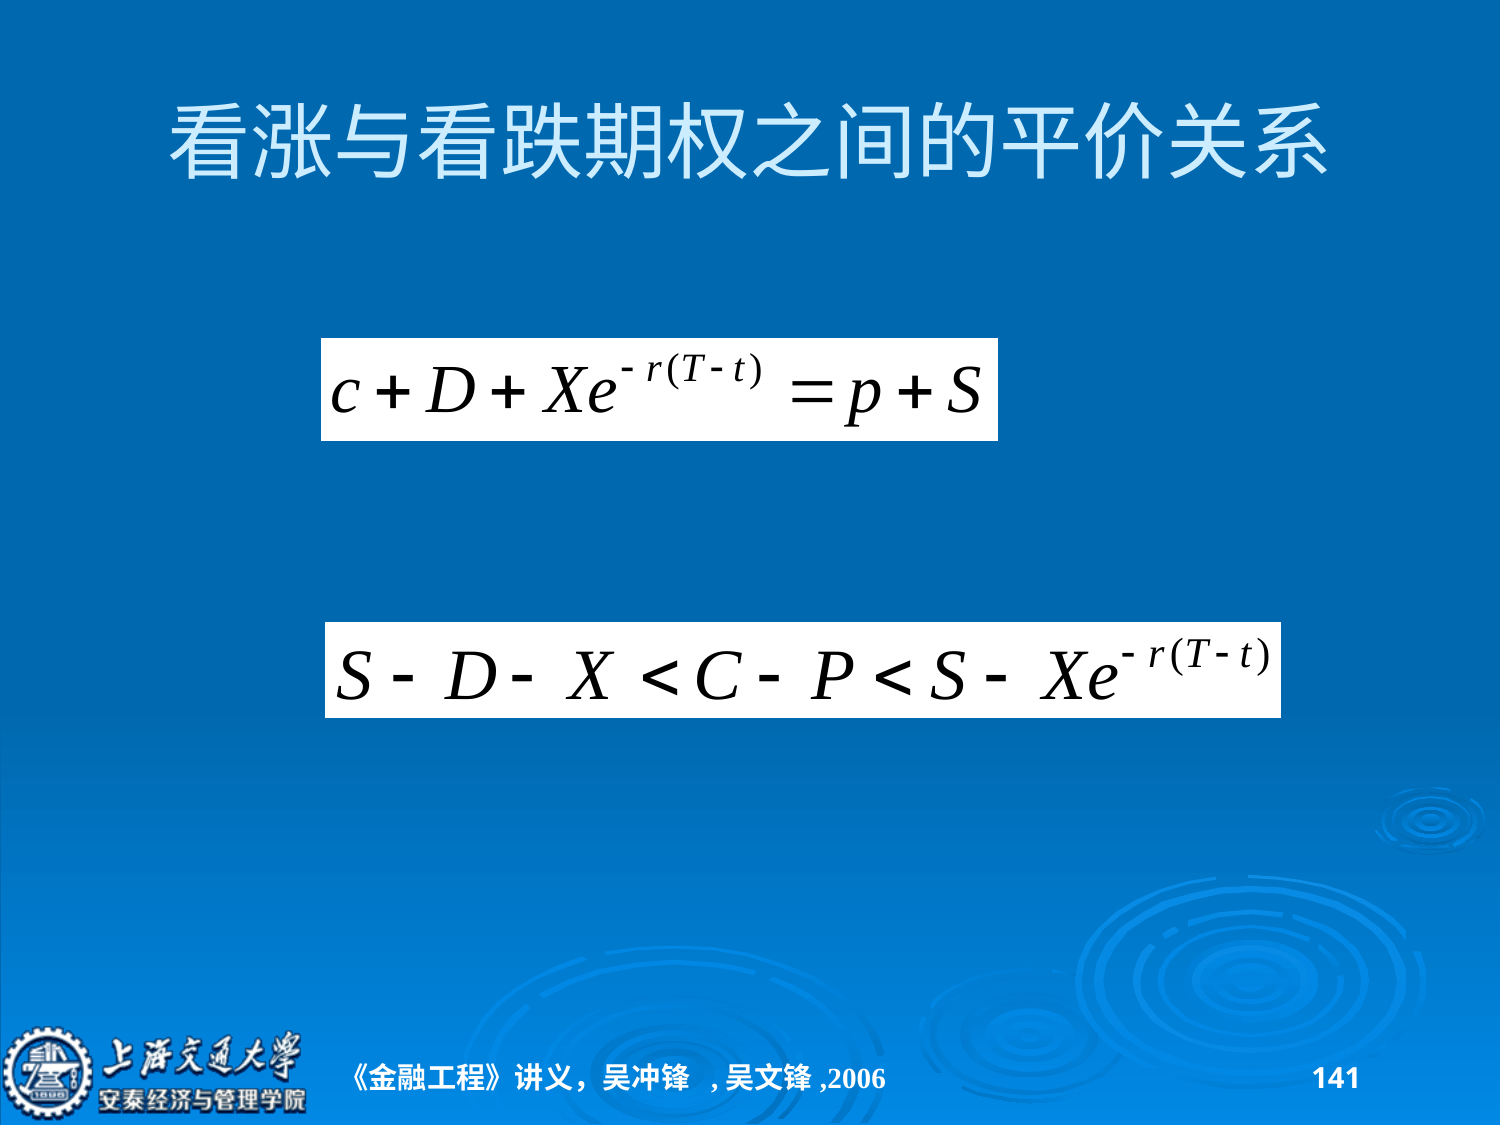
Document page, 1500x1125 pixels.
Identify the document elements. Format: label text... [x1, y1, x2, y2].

title 看涨与看跌期权之间的平价关系 [75, 45, 1425, 233]
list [321, 337, 999, 442]
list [324, 621, 1282, 719]
picture [0, 1017, 313, 1125]
